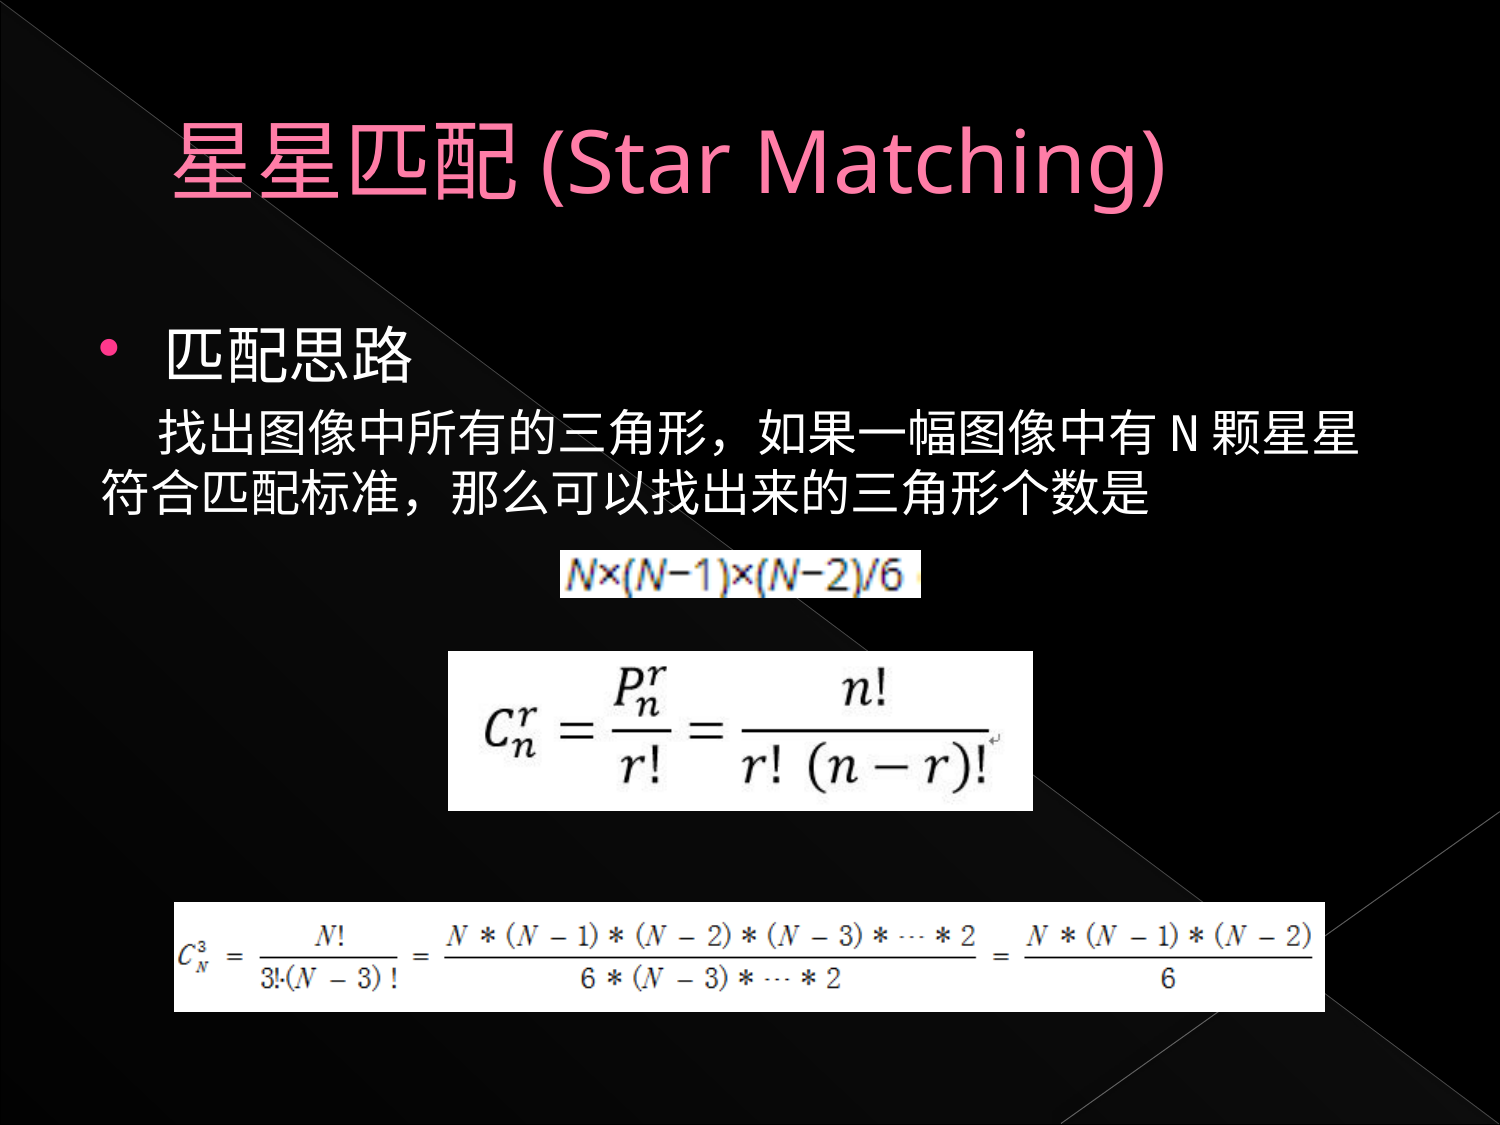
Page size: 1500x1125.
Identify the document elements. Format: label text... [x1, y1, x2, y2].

title 星星匹配(Star Matching) [75, 43, 1425, 274]
list 匹配思路 找出图像中所有的三角形，如果一幅图像中有N颗星星符合匹配标准，那么可以找出来的三角形个数是 [75, 308, 1425, 1059]
picture [448, 651, 1034, 811]
picture [560, 550, 921, 599]
picture [174, 901, 1325, 1012]
